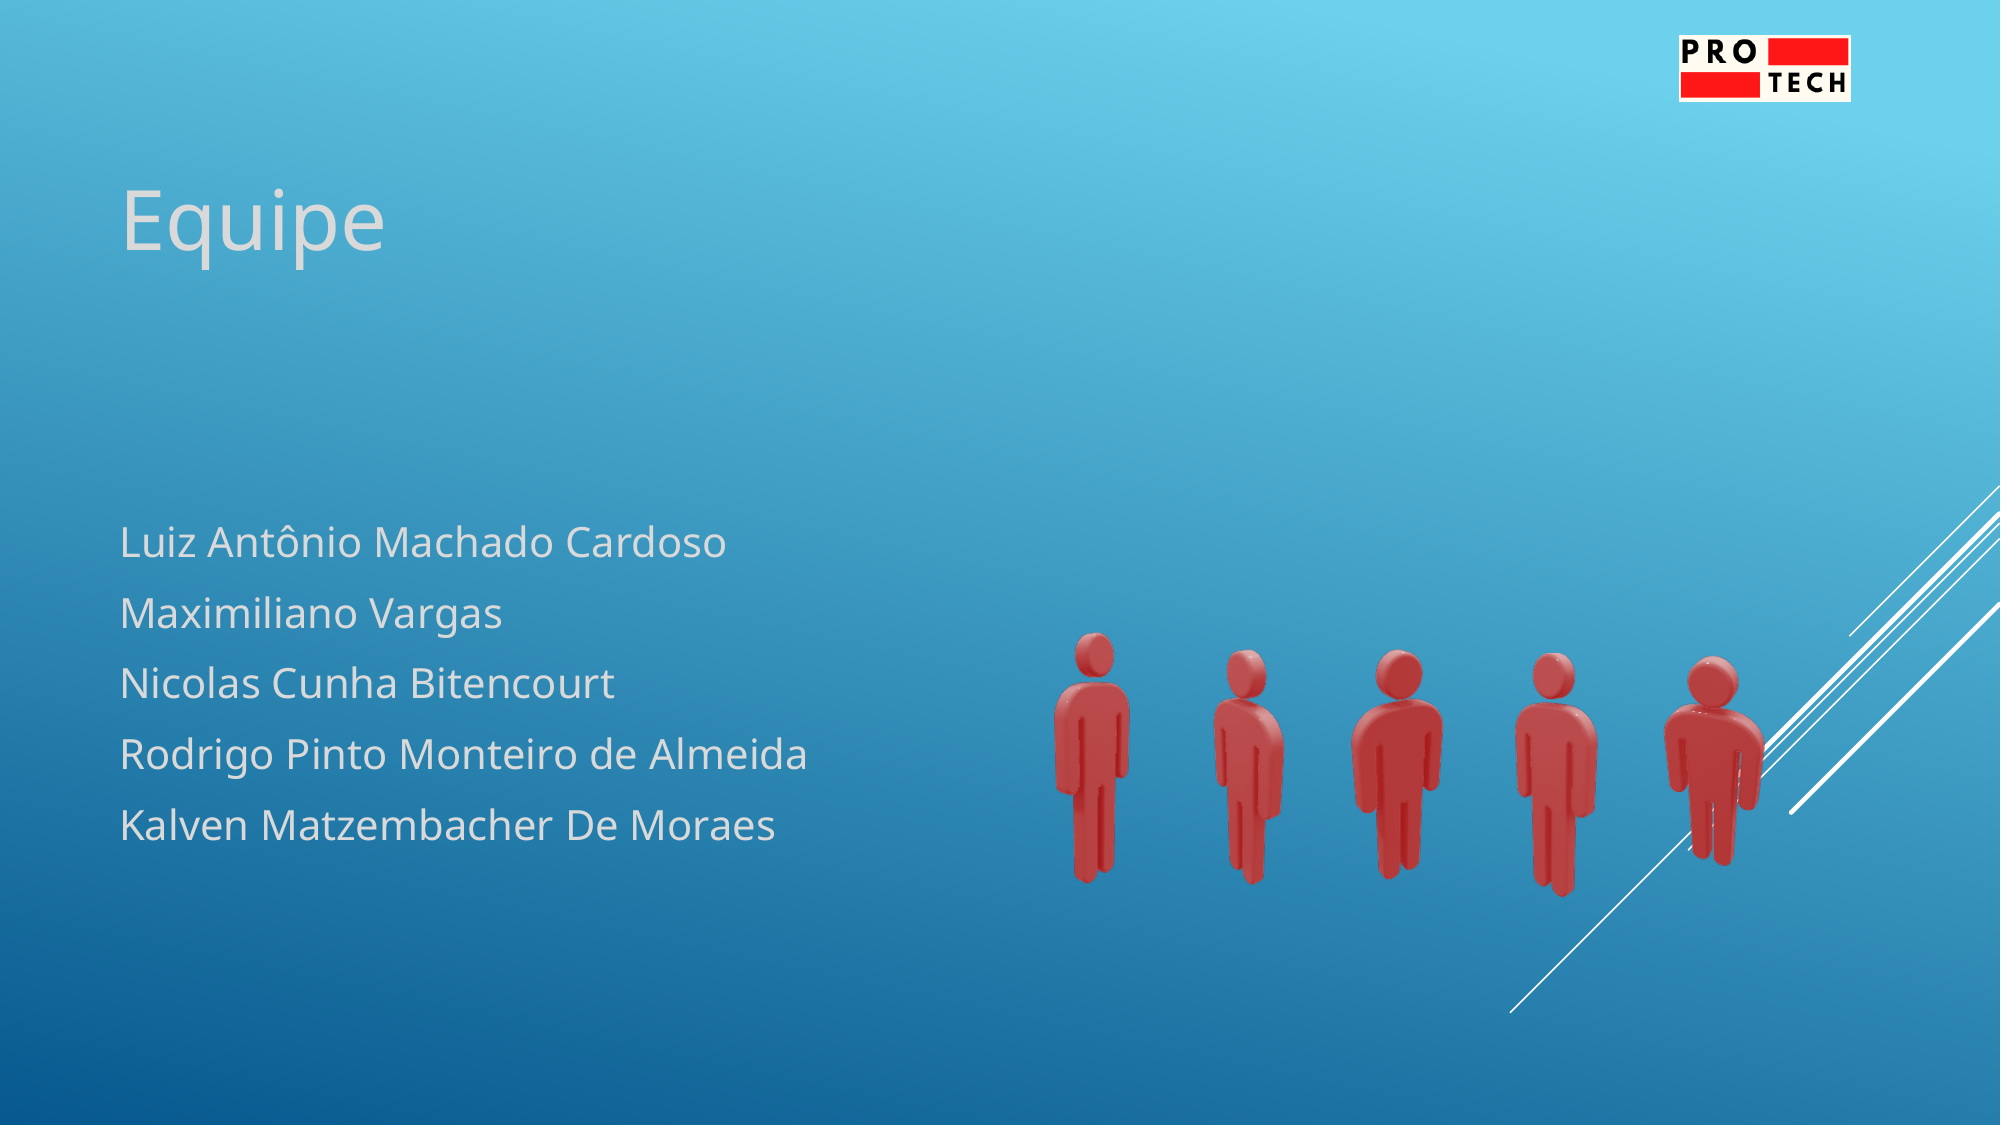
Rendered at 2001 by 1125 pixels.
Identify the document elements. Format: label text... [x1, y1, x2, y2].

title Equipe [104, 93, 1505, 341]
picture [1654, 649, 1772, 914]
picture [1201, 643, 1292, 920]
picture [1679, 35, 1851, 102]
picture [1503, 653, 1603, 919]
picture [1050, 627, 1140, 903]
picture [1347, 644, 1453, 918]
list Luiz Antônio Machado Cardoso Maximiliano Vargas Nicolas Cunha Bitencourt Rodrigo Pinto Monteiro de Almeida Kalven Matzembacher De Moraes [104, 391, 1730, 973]
